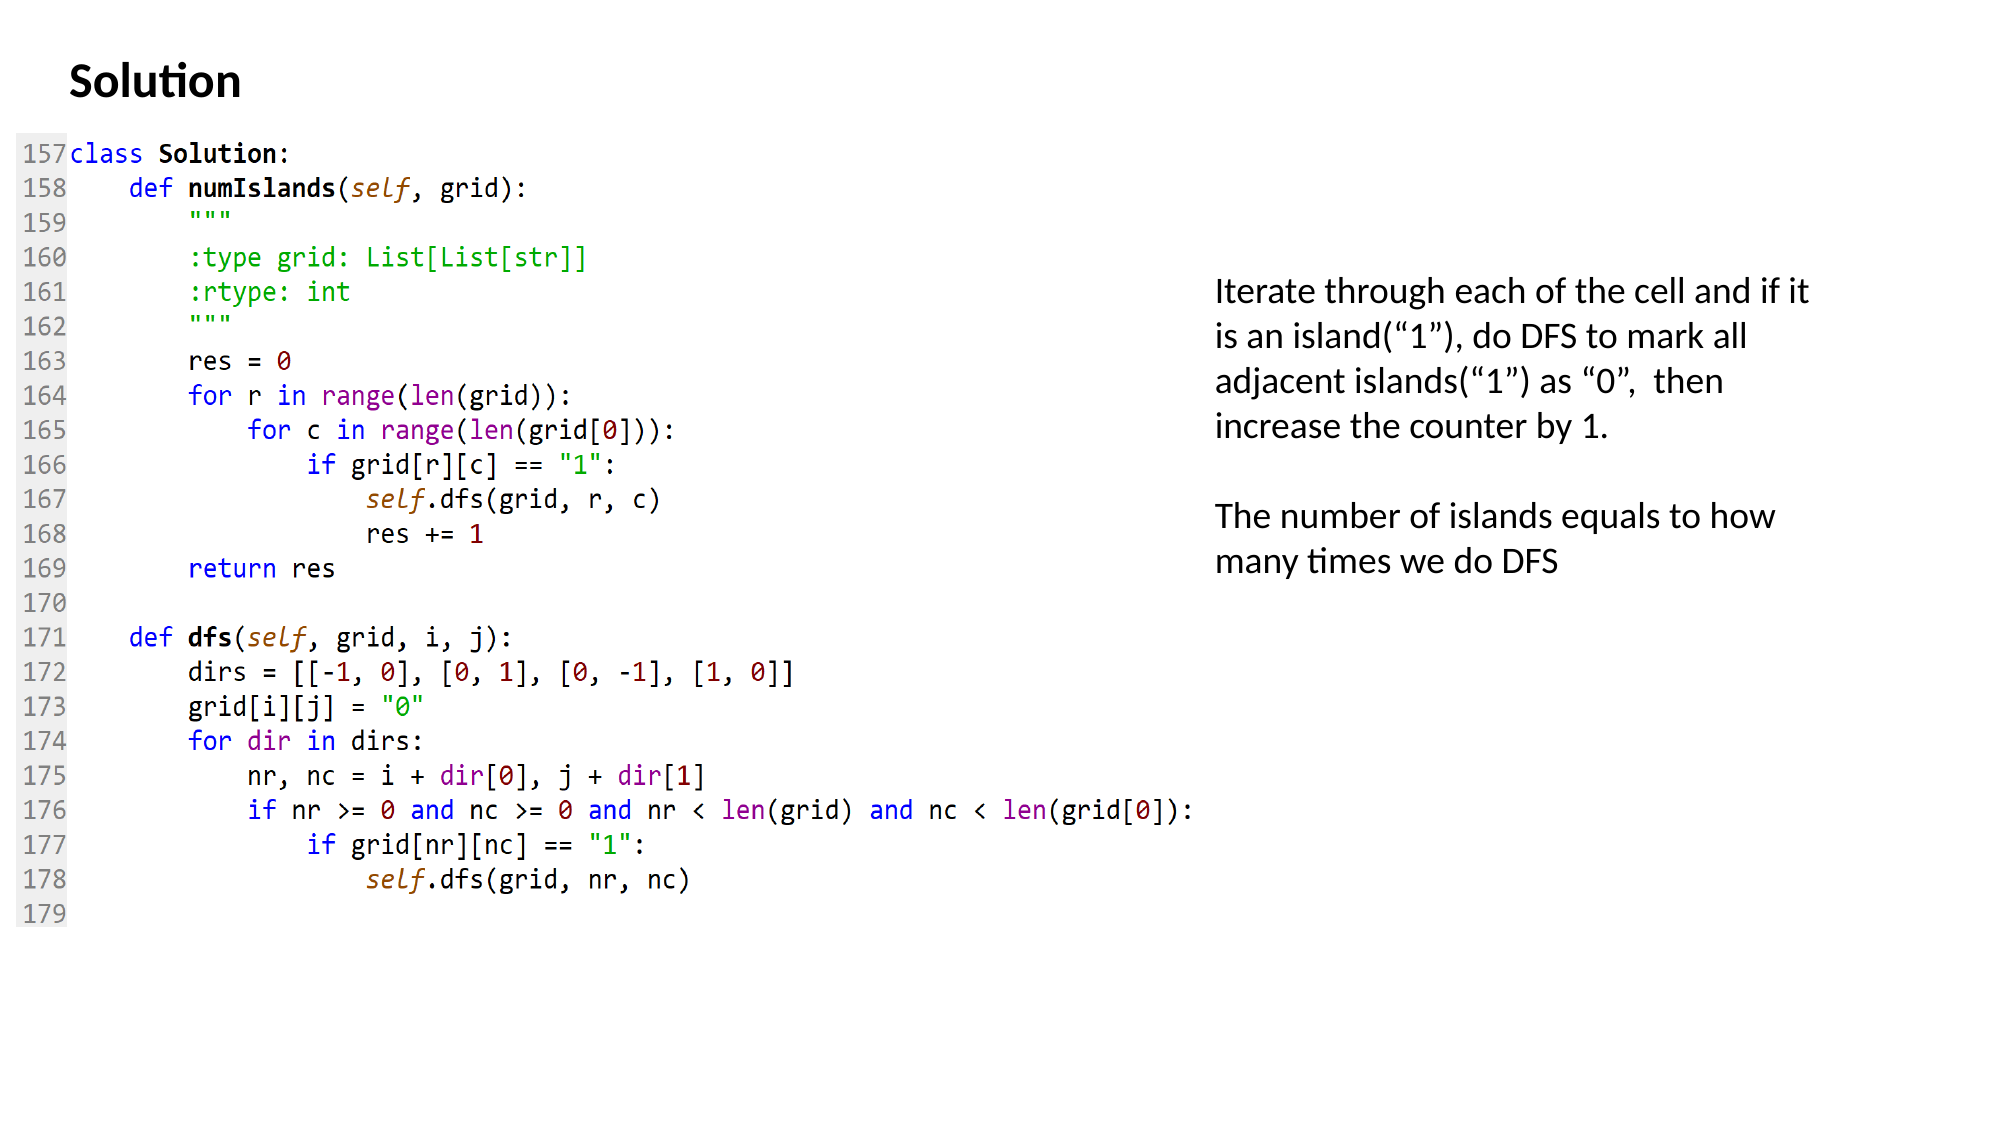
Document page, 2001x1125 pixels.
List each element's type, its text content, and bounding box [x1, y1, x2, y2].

text_box Iterate through each of the cell and if it is an island(“1”), do DFS to mark all adjacent islands(“1”) as “0”, then increase the counter by 1. The number of islands equals to how many times we do DFS [1210, 258, 1845, 589]
text_box Solution [54, 39, 1059, 115]
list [16, 133, 1210, 927]
